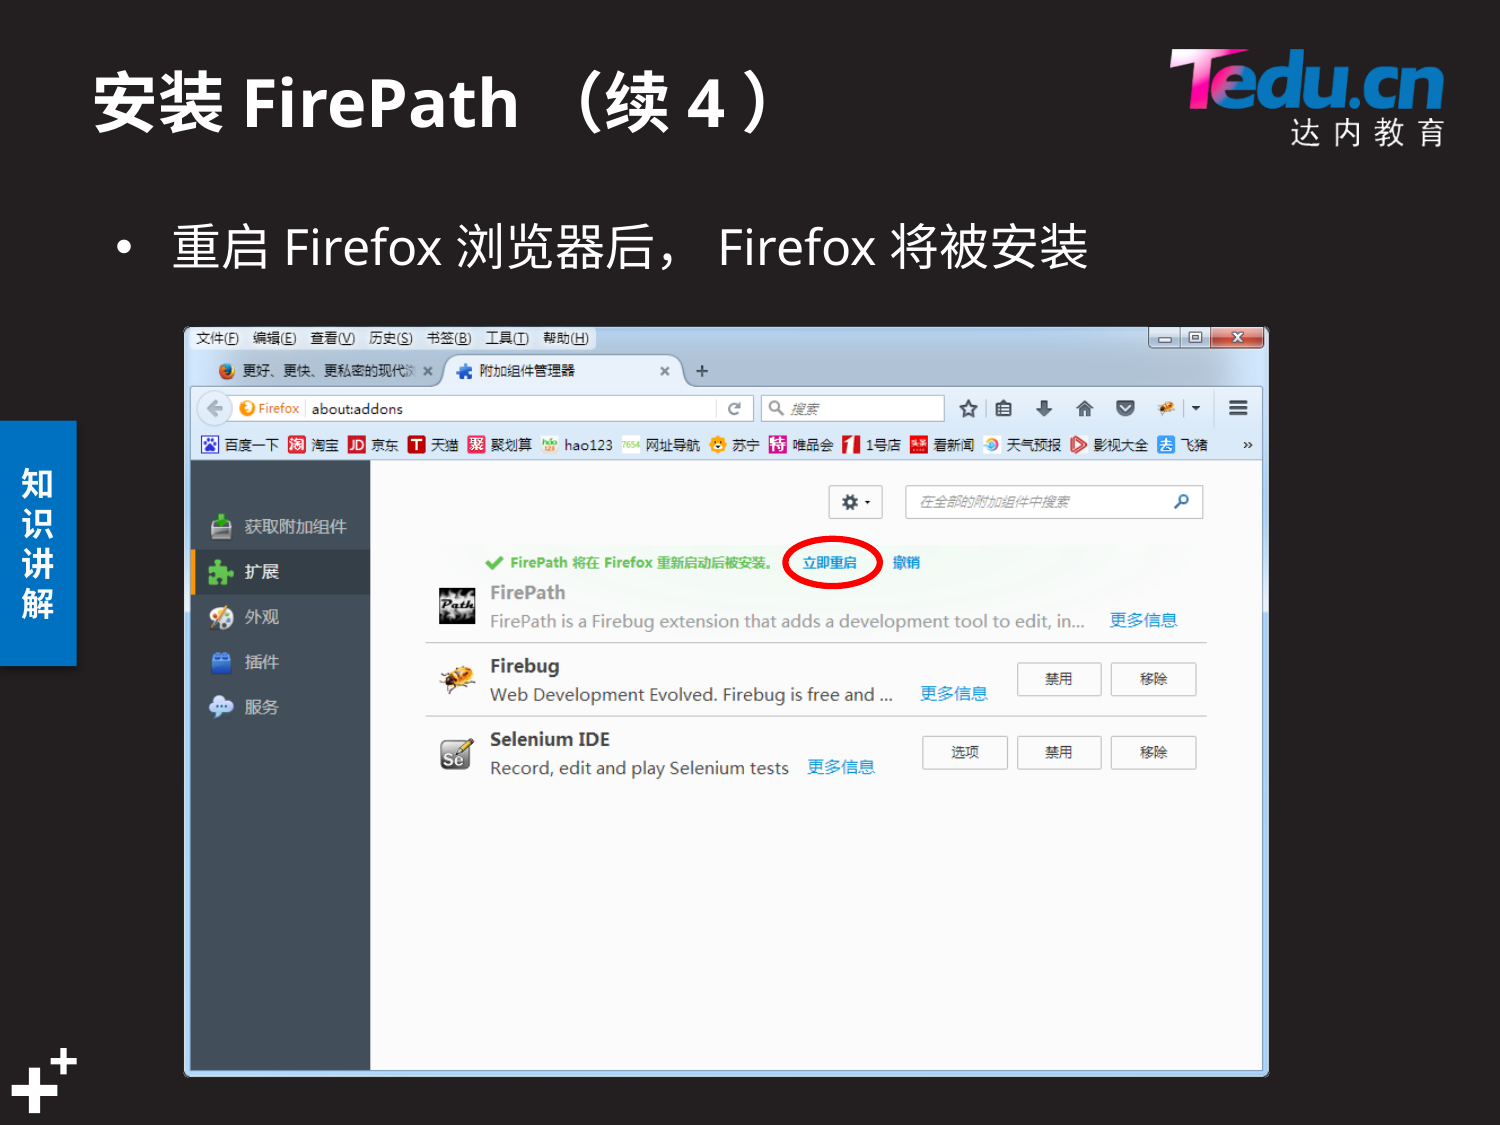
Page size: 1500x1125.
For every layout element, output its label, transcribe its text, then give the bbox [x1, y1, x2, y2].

list 重启Firefox浏览器后，Firefox将被安装 [100, 196, 1436, 369]
picture [1157, 35, 1459, 162]
title 安装FirePath（续4） [76, 42, 1188, 160]
picture [182, 326, 1270, 1079]
